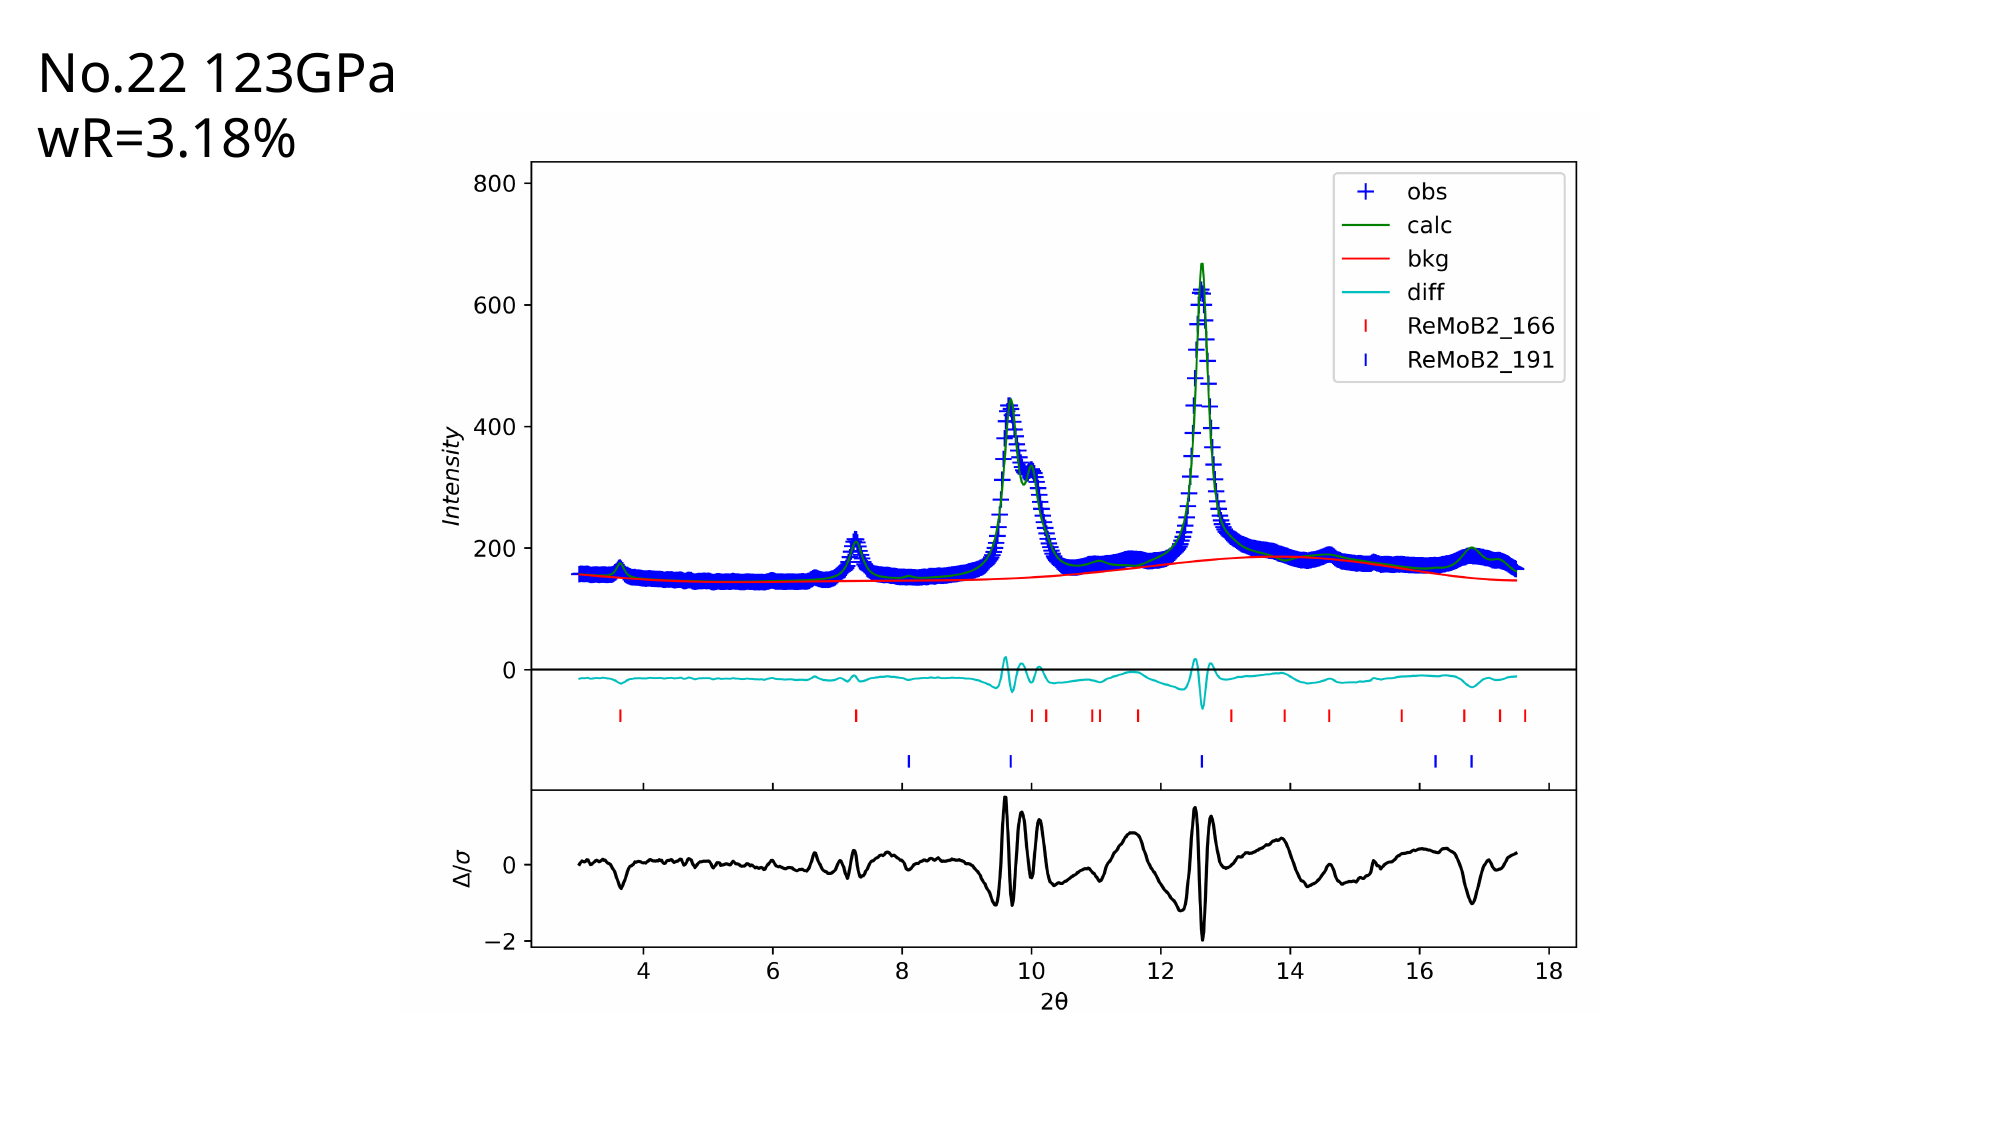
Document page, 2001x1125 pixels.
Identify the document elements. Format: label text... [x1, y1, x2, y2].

text_box No.22 123GPa wR=3.18% [23, 30, 413, 176]
picture [399, 111, 1601, 1013]
